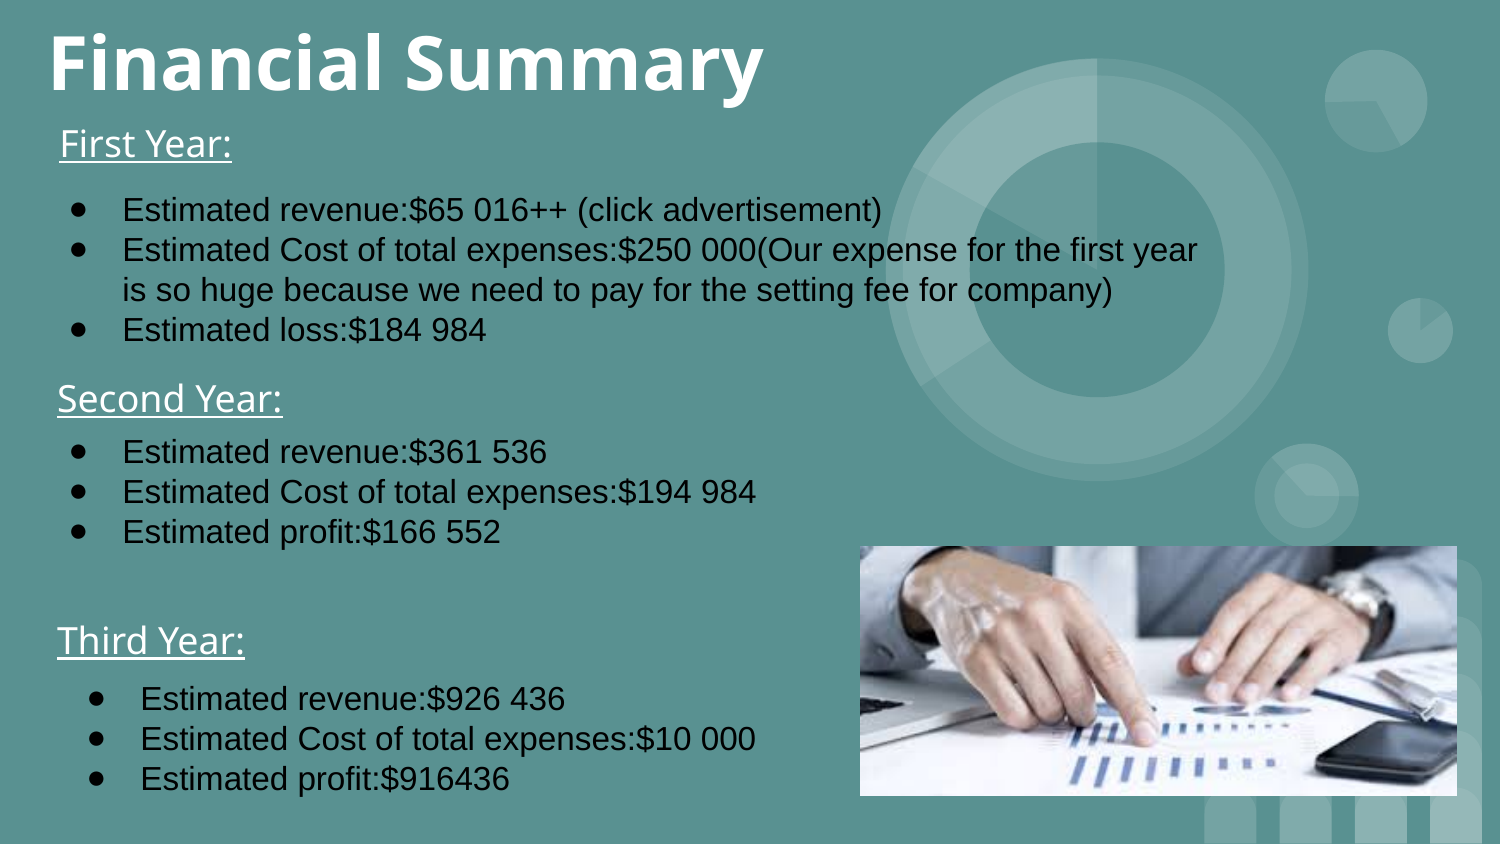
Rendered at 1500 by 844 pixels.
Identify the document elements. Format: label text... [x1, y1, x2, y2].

subtitle First Year: [44, 105, 386, 164]
text_box Second Year: [41, 360, 384, 402]
text_box Estimated revenue:$926 436 Estimated Cost of total expenses:$10 000 Estimated profit:$916436 [50, 653, 861, 821]
text_box Third Year: [41, 582, 305, 697]
picture [860, 546, 1457, 796]
text_box Estimated revenue:$65 016++ (click advertisement) Estimated Cost of total expenses:$250 000(Our expense for the first year is so huge because we need to pay for the setting fee for company) Estimated loss:$184 984 [32, 173, 1220, 361]
title Financial Summary [32, 16, 1257, 106]
text_box Estimated revenue:$361 536 Estimated Cost of total expenses:$194 984 Estimated profit:$166 552 [32, 402, 823, 578]
